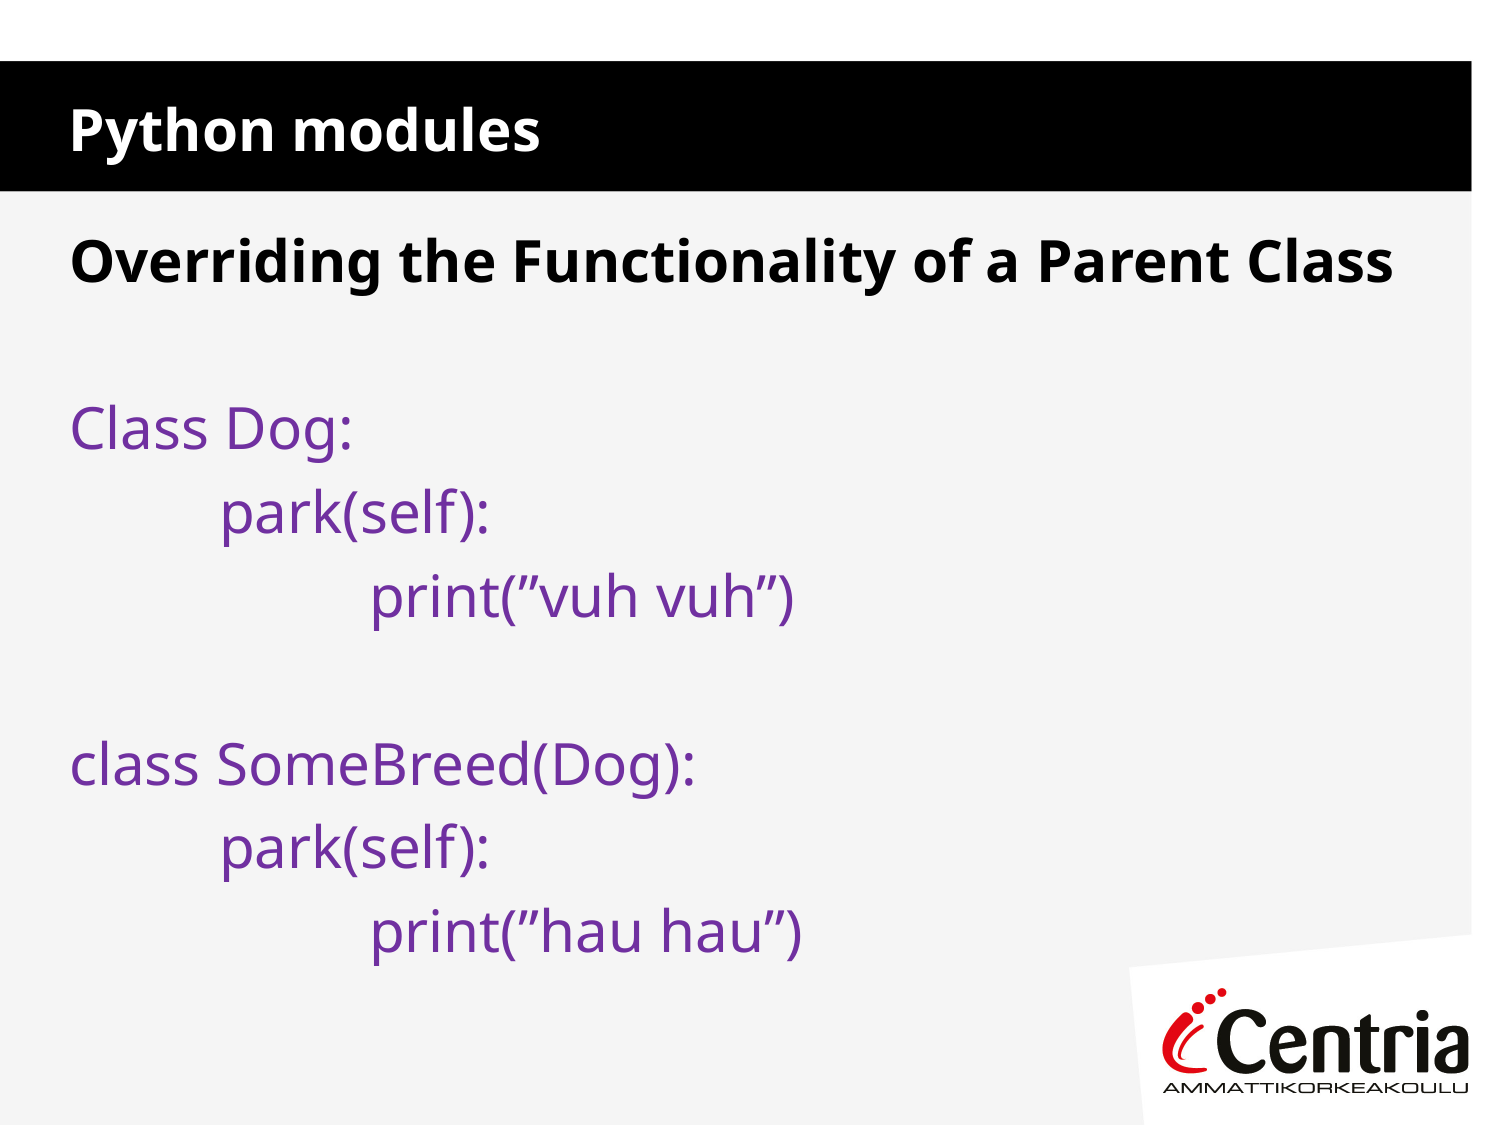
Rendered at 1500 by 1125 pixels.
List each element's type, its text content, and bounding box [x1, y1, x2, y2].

picture [0, 0, 1500, 1125]
list Overriding the Functionality of a Parent Class Class Dog: park(self): print(”vuh vuh”) class SomeBreed(Dog): park(self): print(”hau hau”) [54, 224, 1410, 463]
text_box Python modules [54, 65, 1462, 172]
